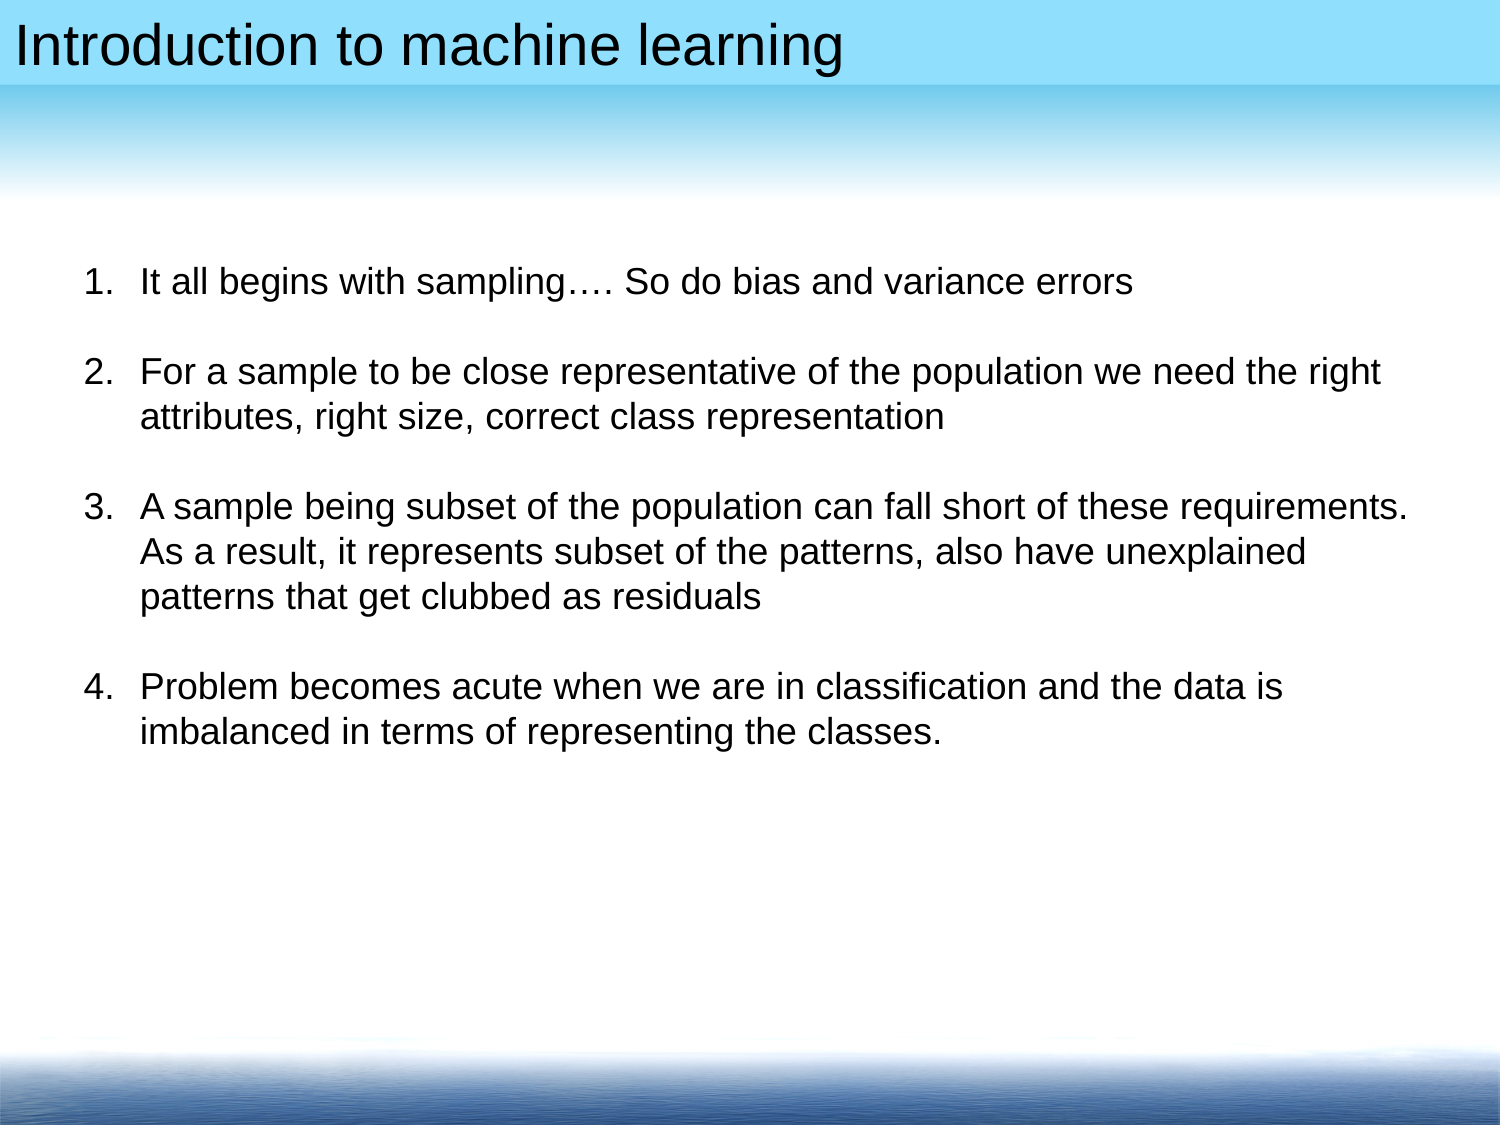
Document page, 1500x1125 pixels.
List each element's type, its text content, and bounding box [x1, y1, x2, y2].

text_box It all begins with sampling…. So do bias and variance errors For a sample to be close representative of the population we need the right attributes, right size, correct class representation A sample being subset of the population can fall short of these requirements. As a result, it represents subset of the patterns, also have unexplained patterns that get clubbed as residuals Problem becomes acute when we are in classification and the data is imbalanced in terms of representing the classes. [68, 249, 1432, 805]
picture [0, 1037, 1500, 1125]
